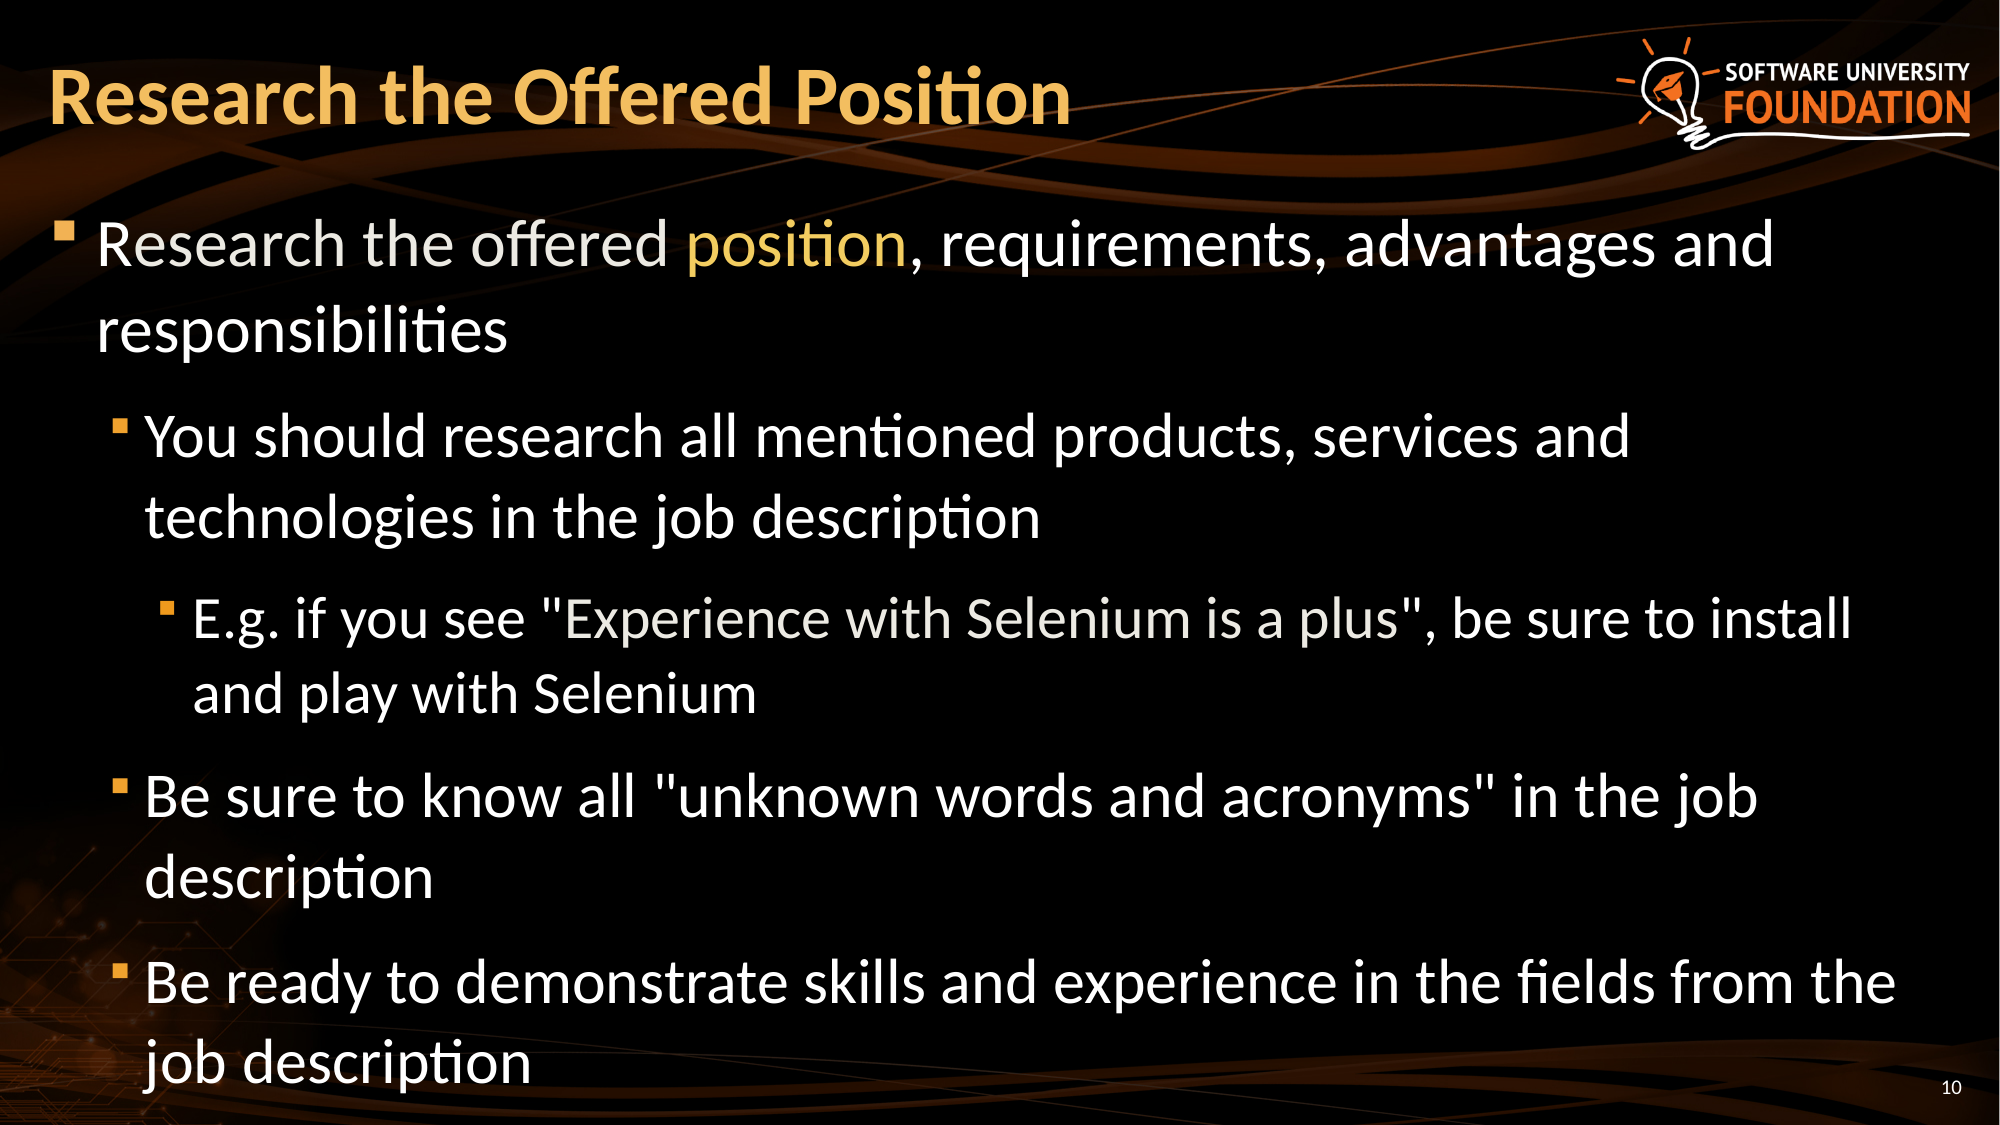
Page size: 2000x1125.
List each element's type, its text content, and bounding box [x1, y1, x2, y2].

list Research the offered position, requirements, advantages and responsibilities You should research all mentioned products, services and technologies in the job description E.g. if you see "Experience with Selenium is a plus", be sure to install and play with Selenium Be sure to know all "unknown words and acronyms" in the job description Be ready to demonstrate skills and experience in the fields from the job description [31, 188, 1968, 1103]
title Research the Offered Position [30, 6, 1602, 189]
picture [0, 0, 2000, 1125]
